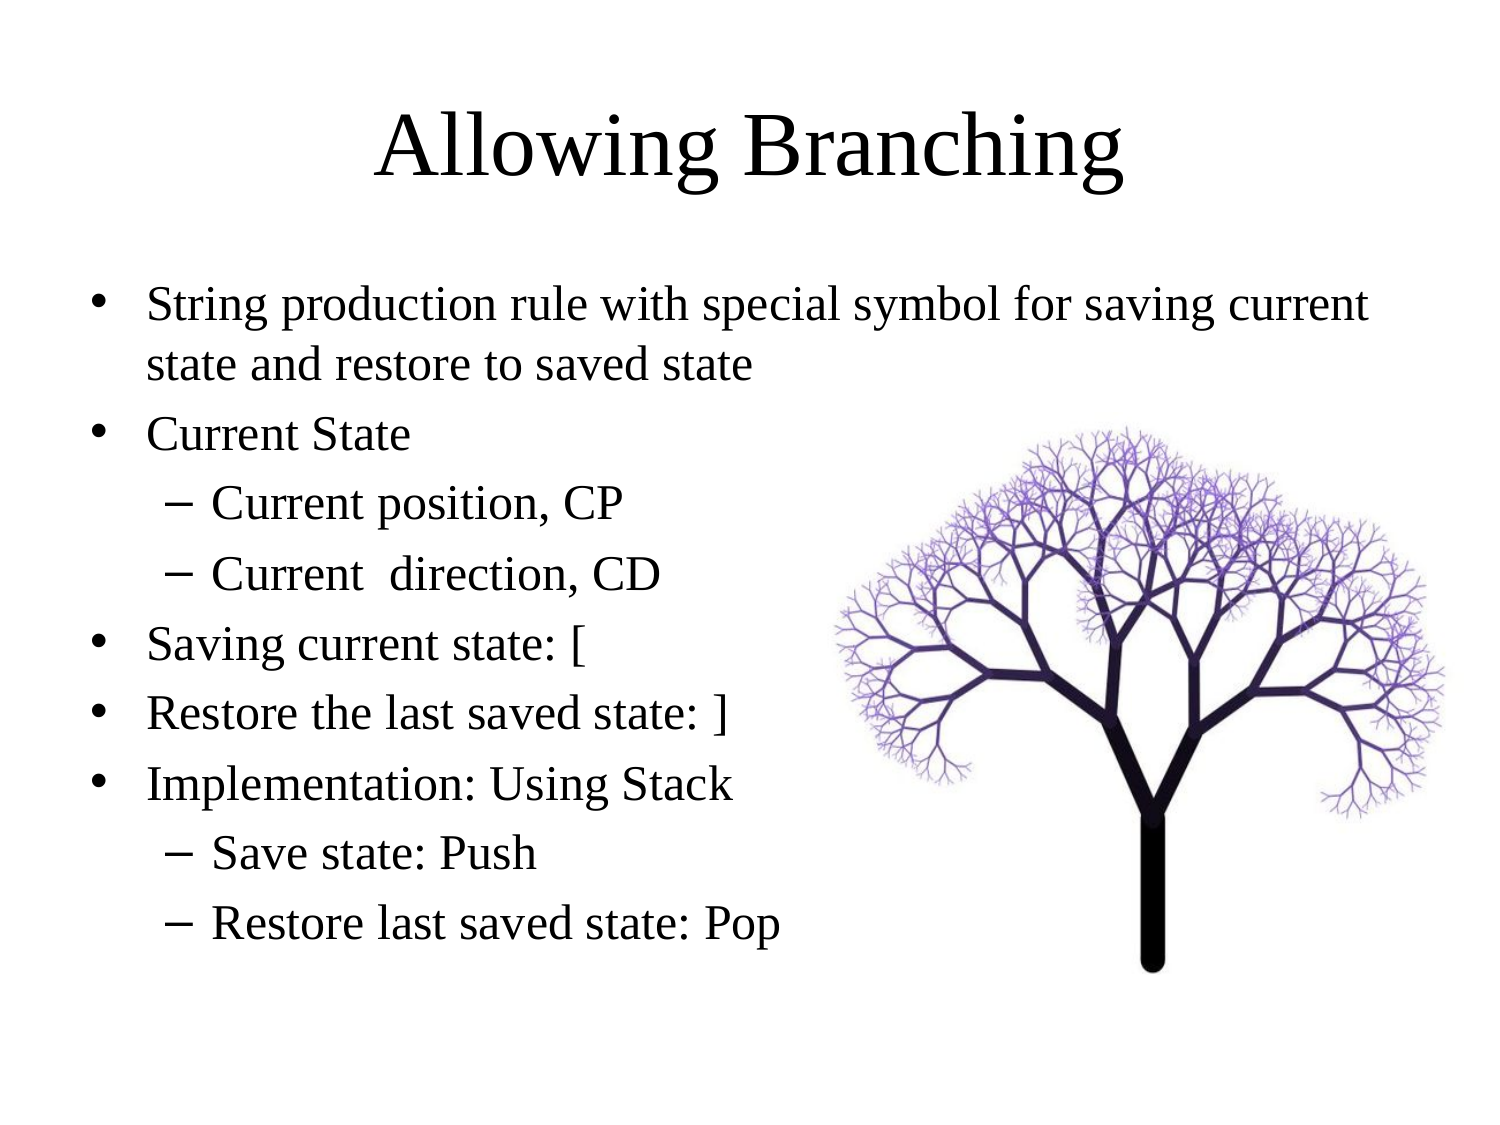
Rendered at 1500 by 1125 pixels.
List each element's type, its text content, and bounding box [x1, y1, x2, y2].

list String production rule with special symbol for saving current state and restore to saved state Current State Current position, CP Current direction, CD Saving current state: [ Restore the last saved state: ] Implementation: Using Stack Save state: Push Restore last saved state: Pop [75, 262, 1425, 1005]
picture [799, 412, 1480, 976]
title Allowing Branching [75, 45, 1425, 233]
